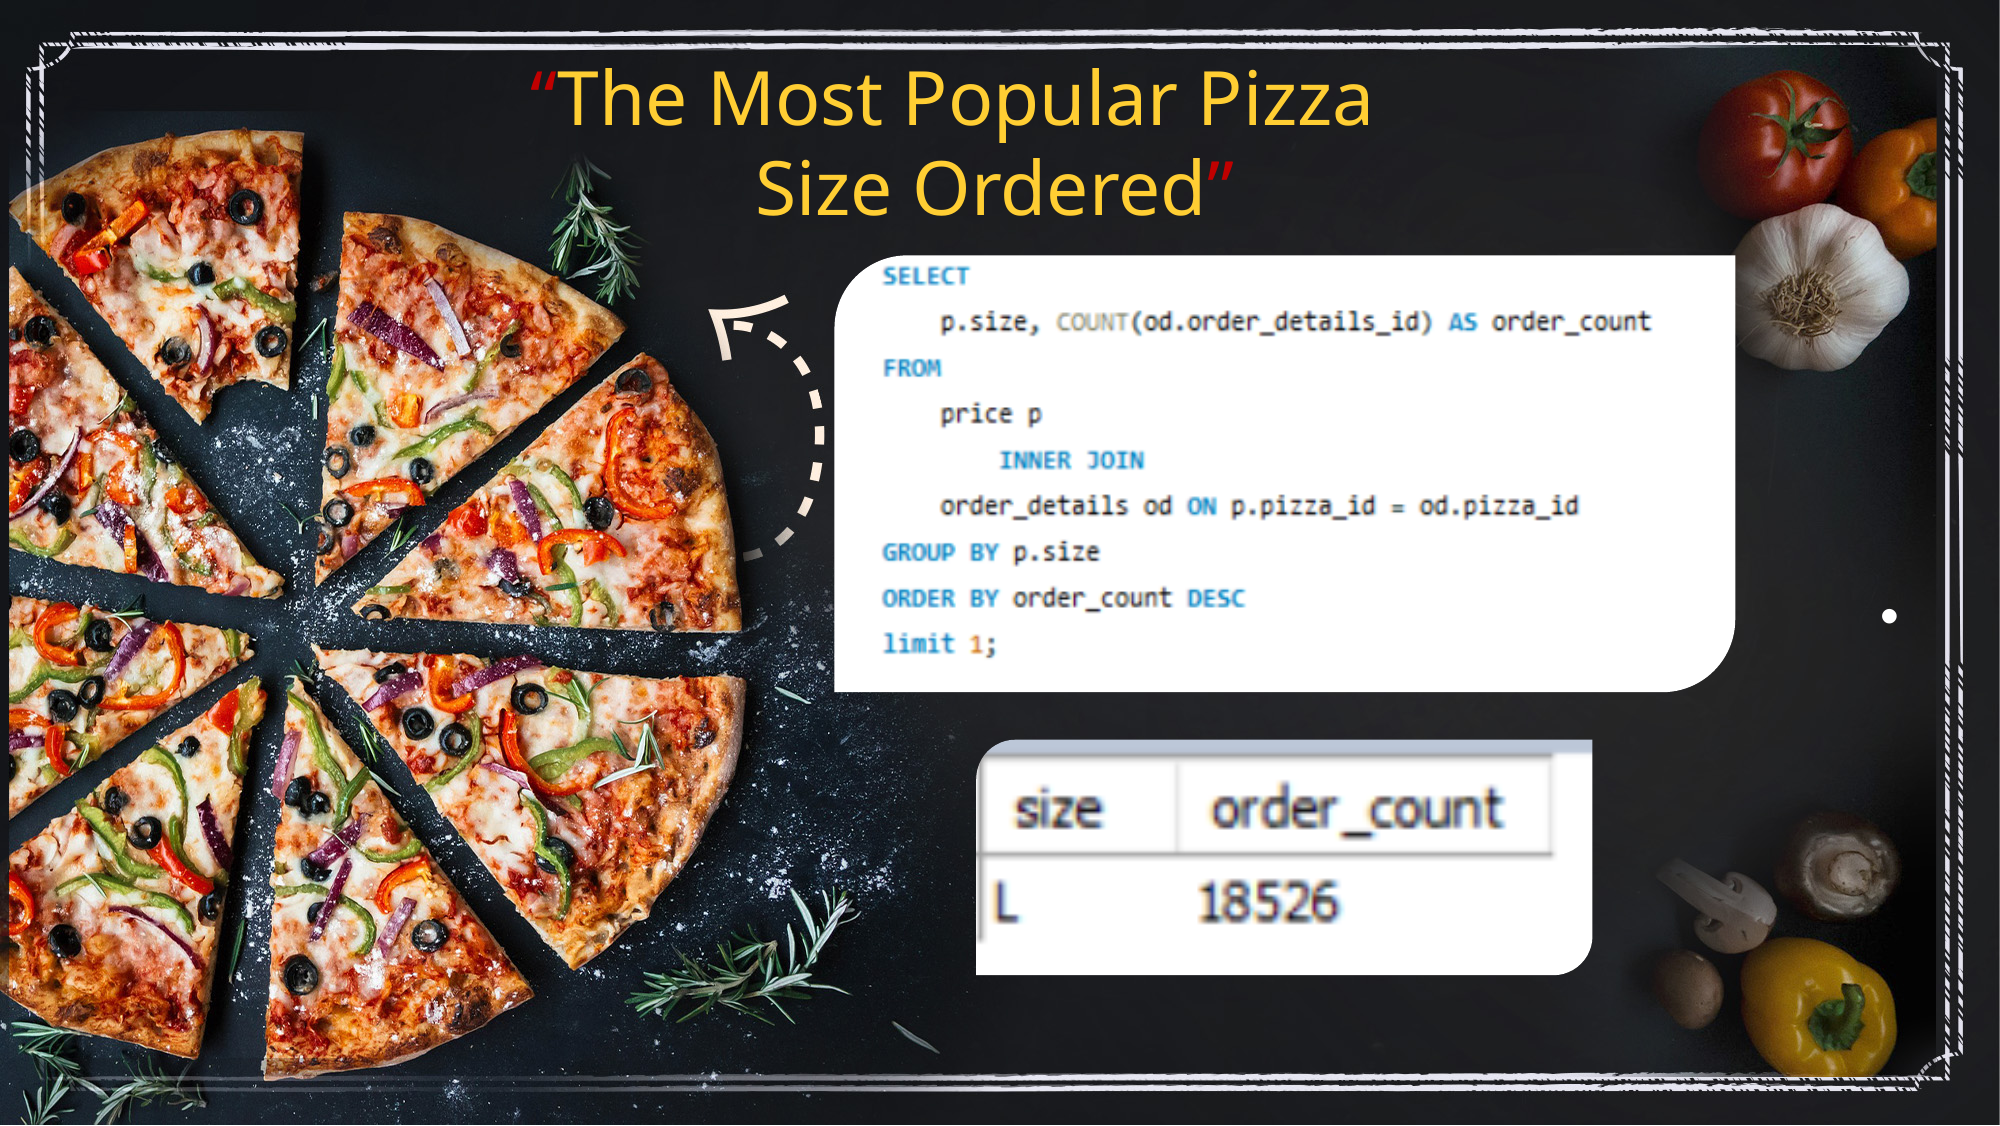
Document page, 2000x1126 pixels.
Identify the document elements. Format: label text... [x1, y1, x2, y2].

text_box “The Most Popular Pizza Size Ordered” [515, 42, 1706, 278]
picture [0, 0, 2000, 1125]
title . [1991, 172, 2000, 1062]
